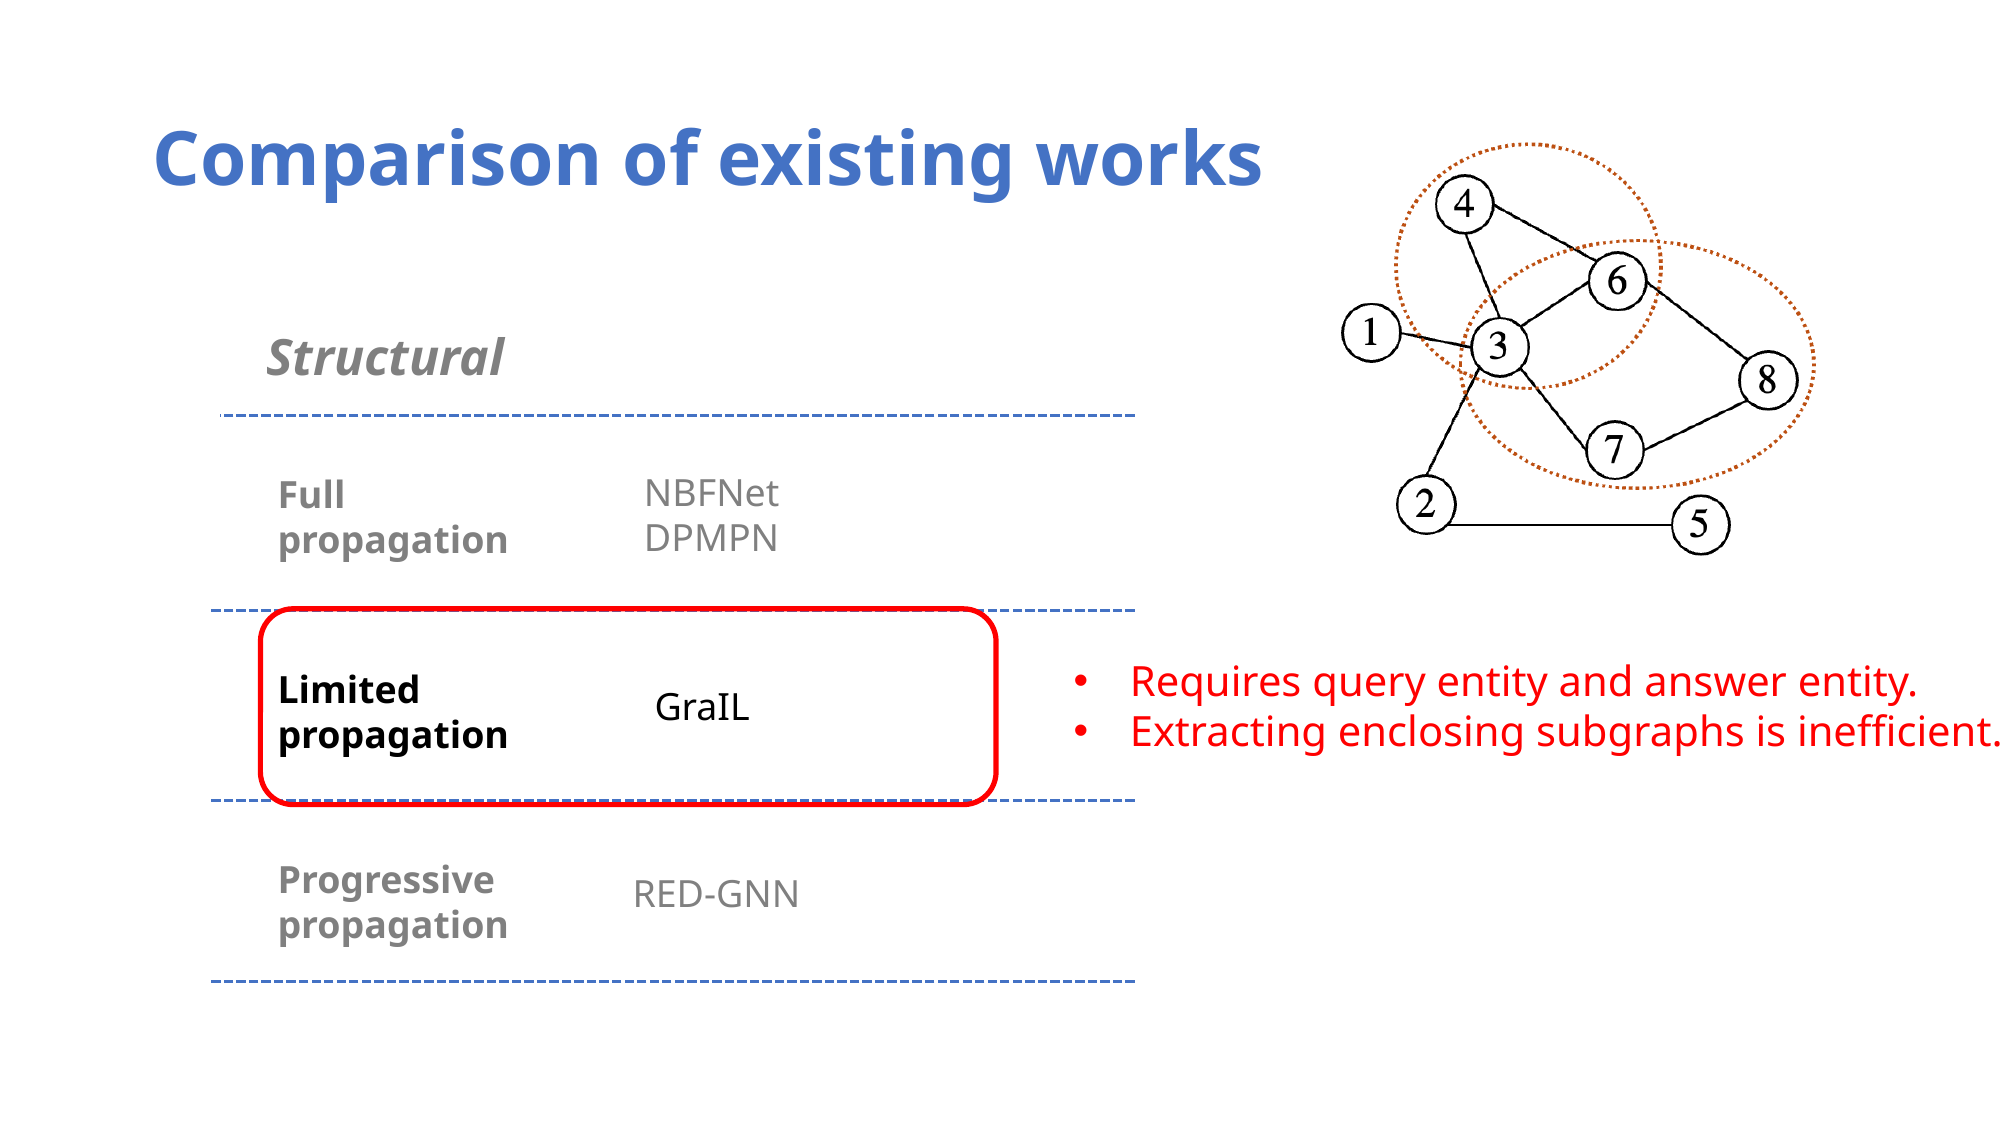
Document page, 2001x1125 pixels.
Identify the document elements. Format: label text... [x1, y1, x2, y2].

picture [1330, 135, 1825, 563]
text_box [275, 801, 981, 806]
text_box Structural [251, 318, 519, 393]
text_box NBFNet DPMPN [629, 461, 805, 567]
text_box Requires query entity and answer entity. Extracting enclosing subgraphs is inefficient. [1058, 647, 2000, 763]
text_box Progressive propagation [262, 848, 525, 953]
text_box Full propagation [262, 463, 525, 569]
text_box RED-GNN [617, 863, 816, 923]
title Comparison of existing works [137, 52, 1863, 270]
text_box [259, 611, 998, 800]
